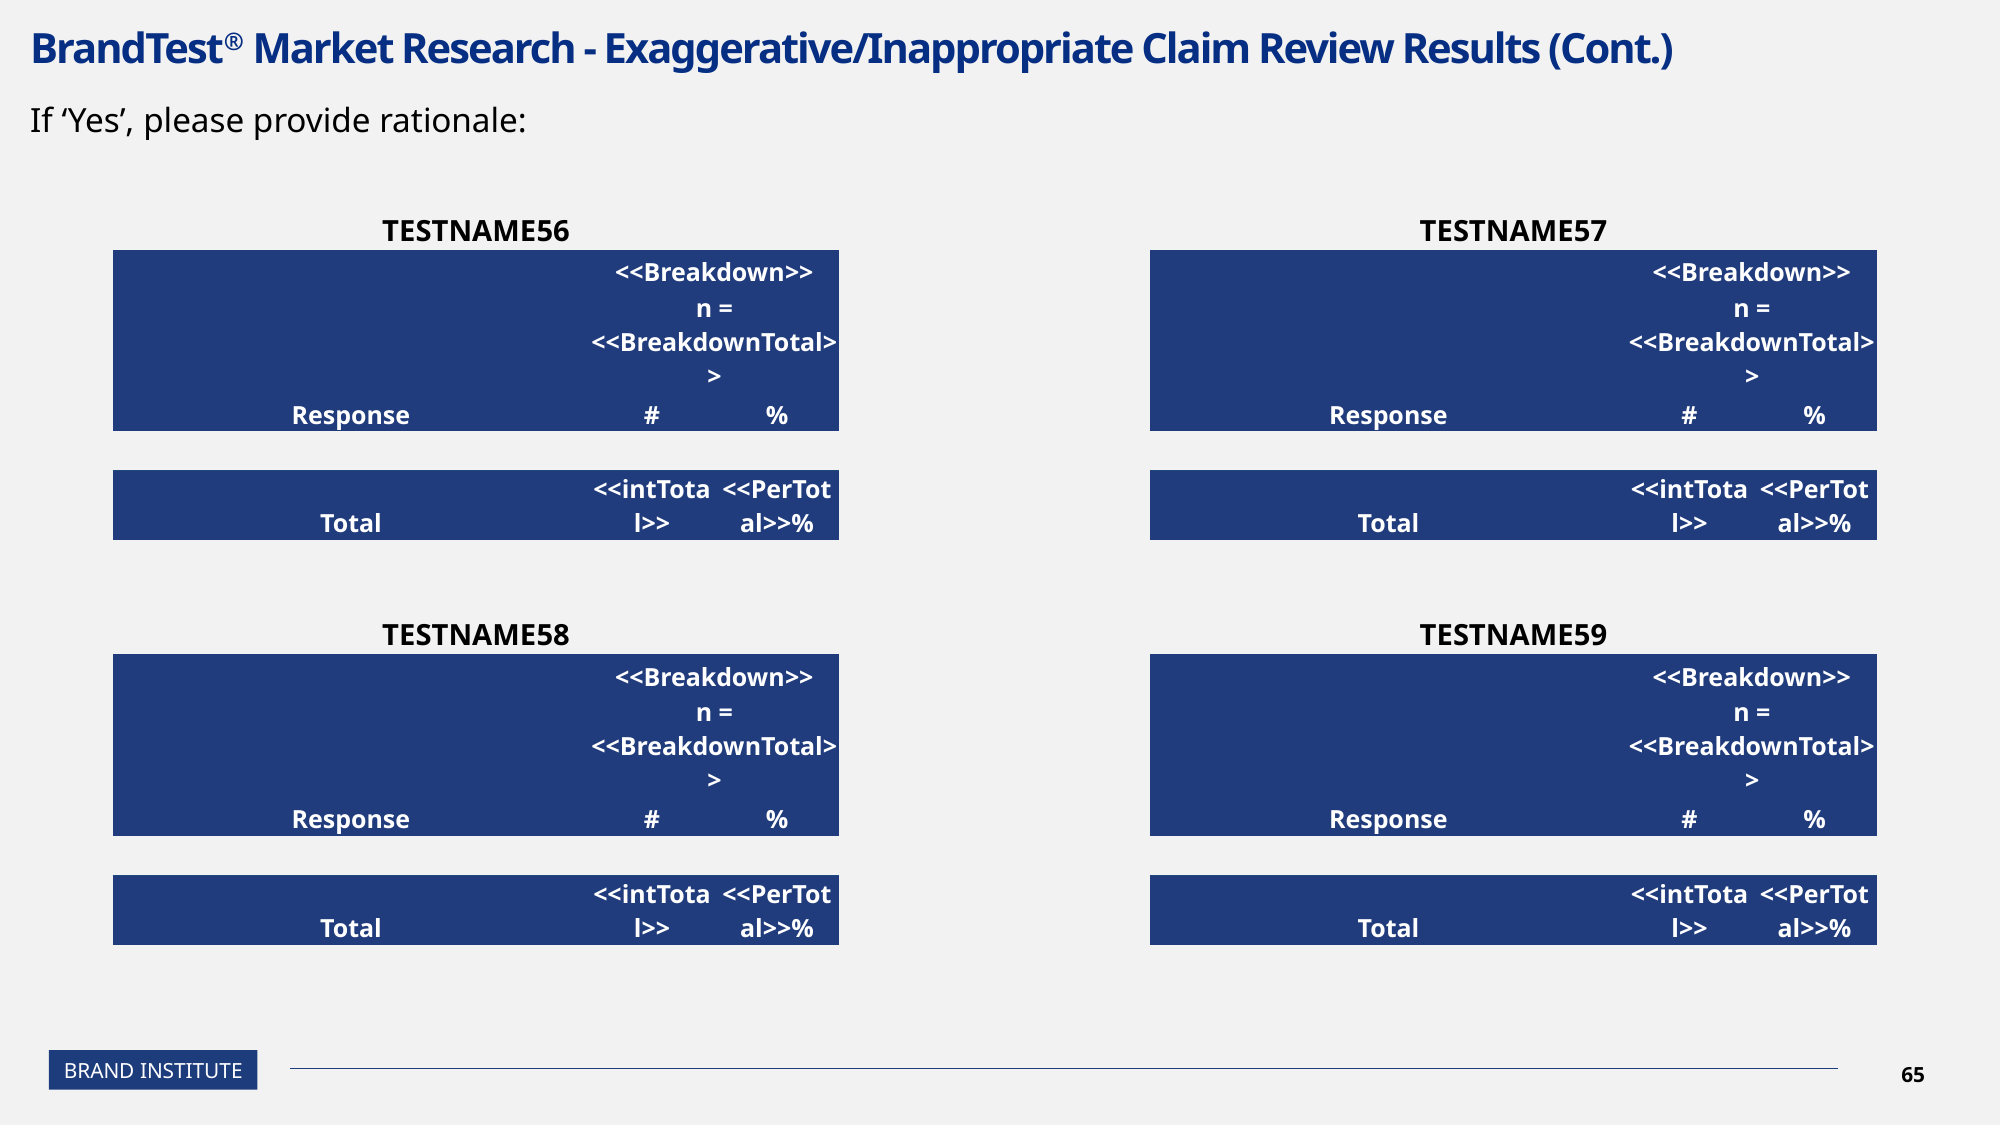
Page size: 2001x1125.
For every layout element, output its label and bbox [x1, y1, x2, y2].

table_cell [1150, 471, 1877, 540]
table_cell [113, 654, 839, 875]
table_header [1150, 204, 1877, 250]
table_cell [113, 471, 839, 540]
list [30, 99, 1954, 140]
table_header [113, 204, 839, 250]
table_header [1150, 609, 1877, 654]
table_cell [1150, 654, 1877, 875]
table_cell [1150, 250, 1877, 470]
table_cell [1150, 876, 1877, 945]
table_header [113, 609, 839, 654]
title [30, 0, 1954, 73]
table_cell [113, 876, 839, 945]
table_cell [113, 250, 839, 470]
